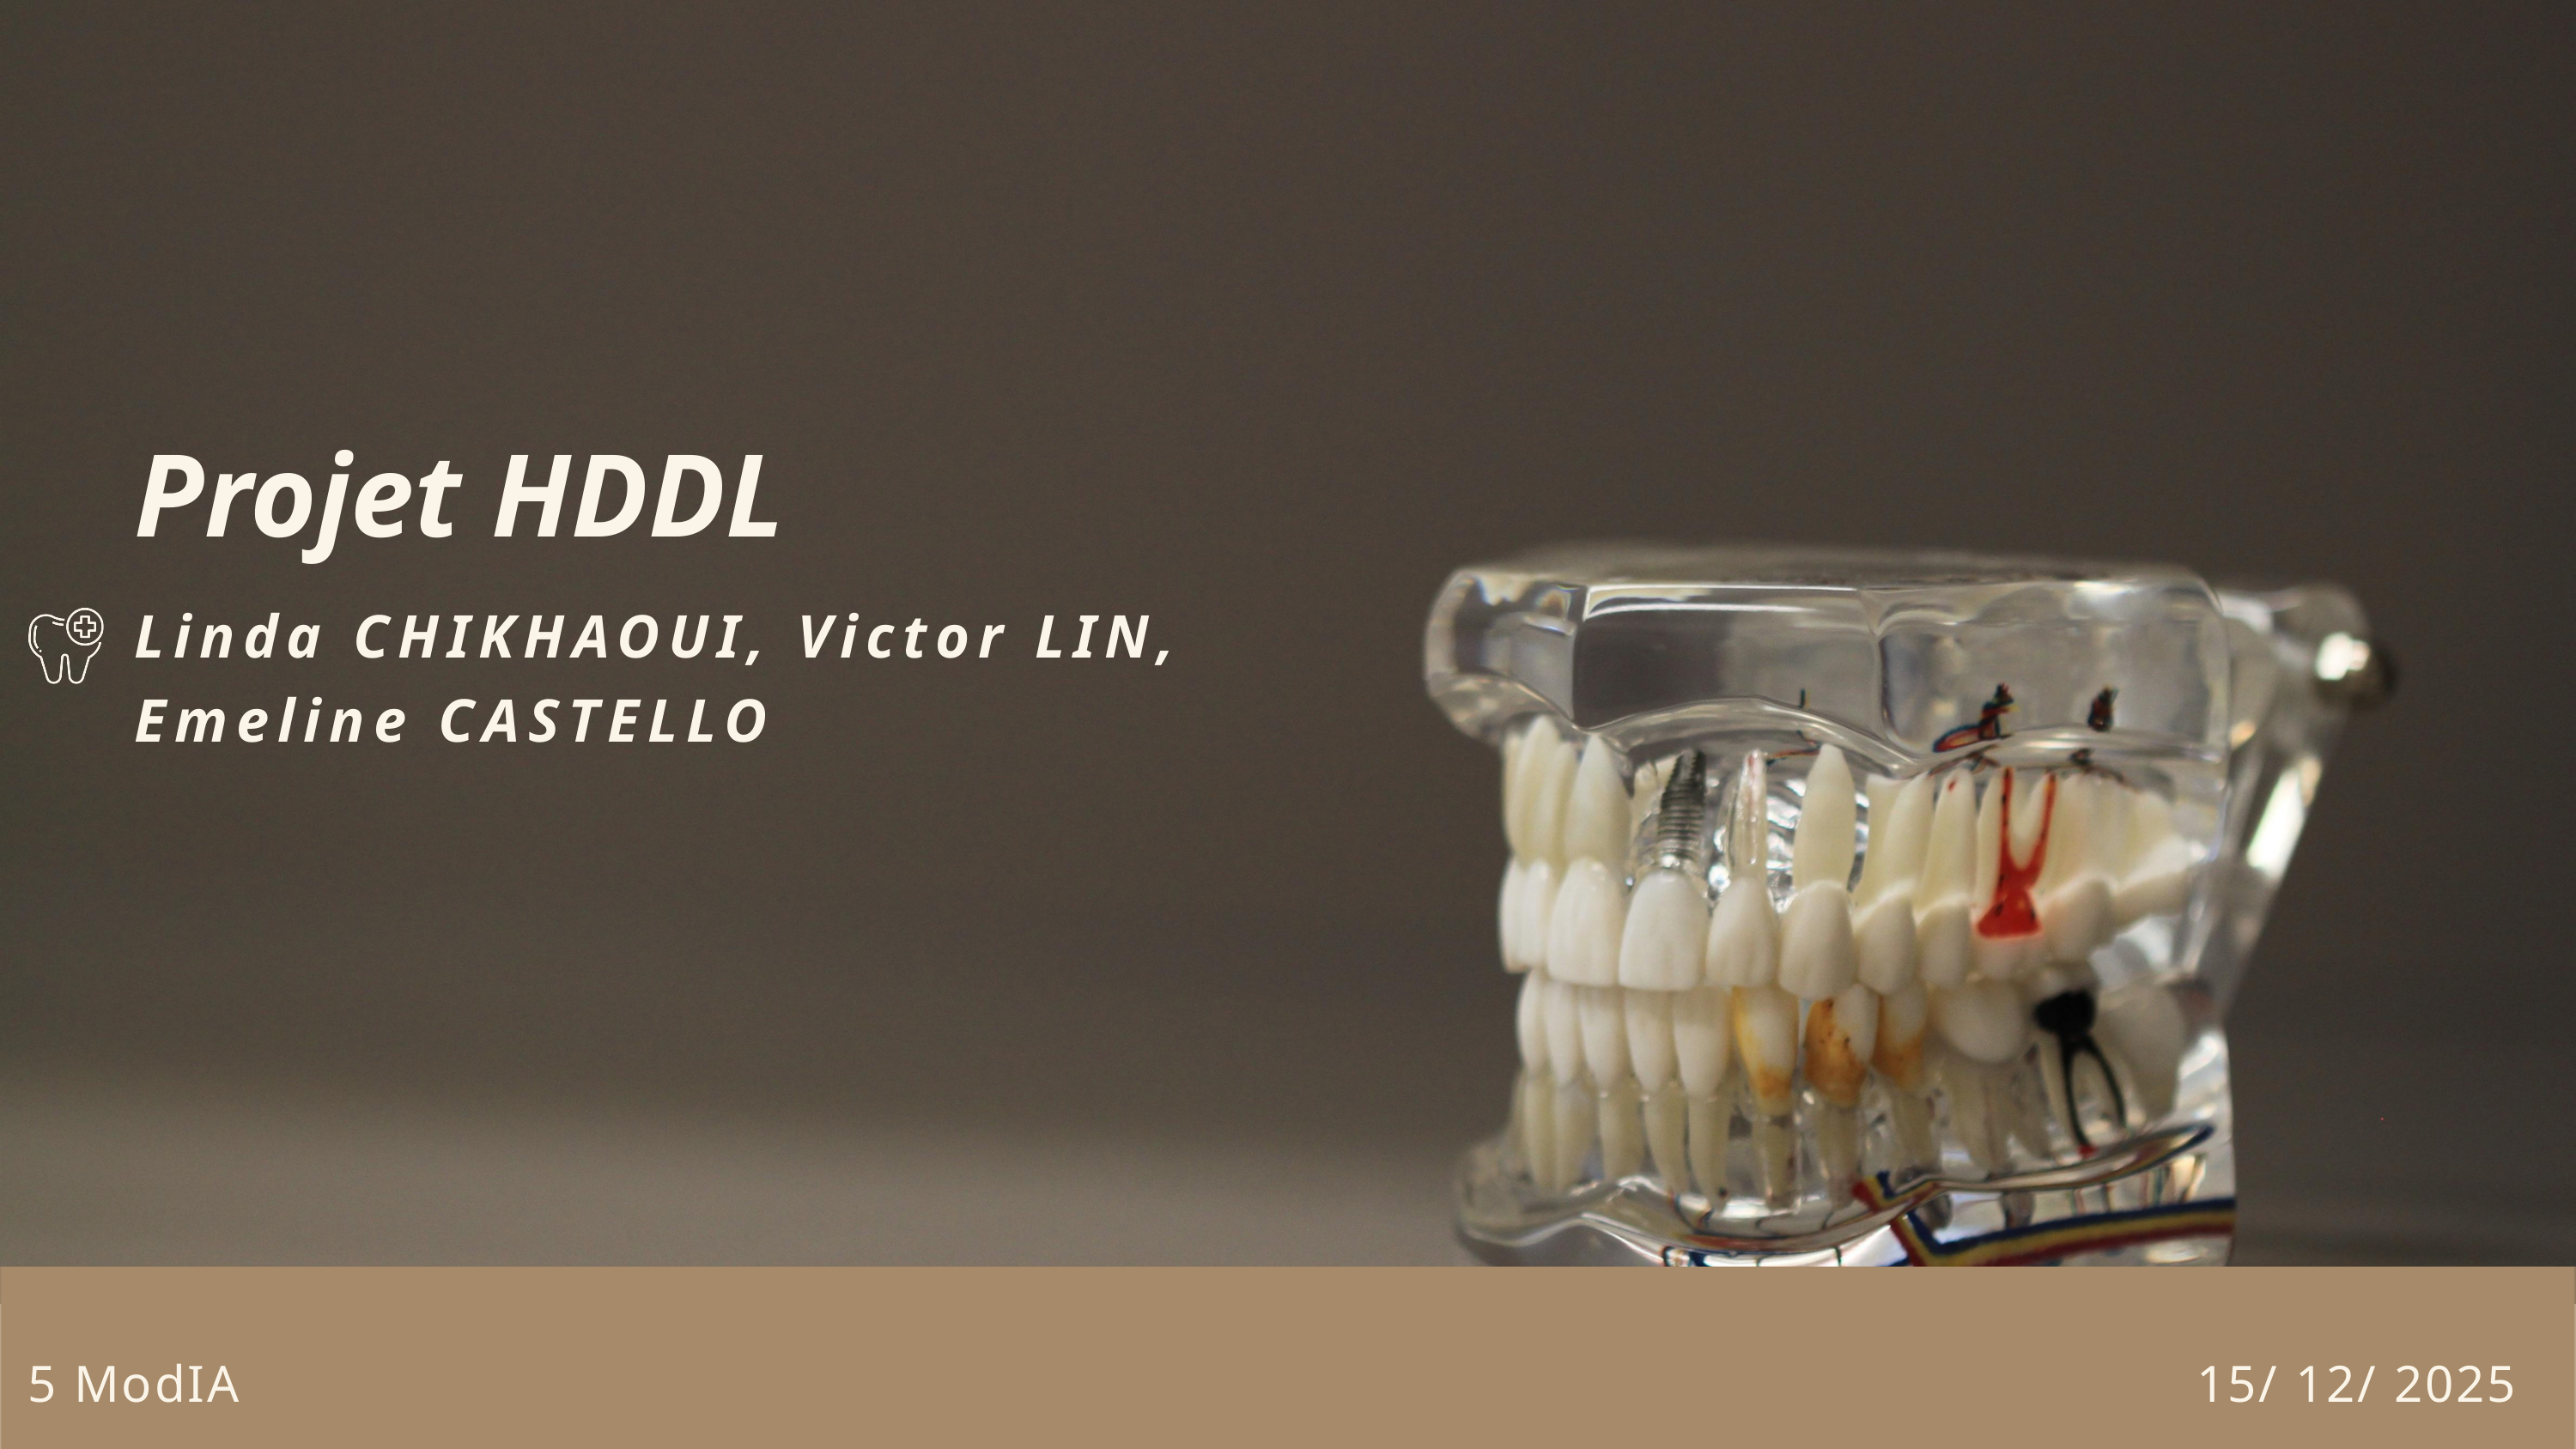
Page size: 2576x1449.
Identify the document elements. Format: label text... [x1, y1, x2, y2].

text_box [0, 1310, 2576, 1449]
text_box 5 ModIA [27, 1339, 681, 1412]
text_box 15/ 12/ 2025 [2196, 1339, 2576, 1412]
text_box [0, 0, 2576, 1304]
